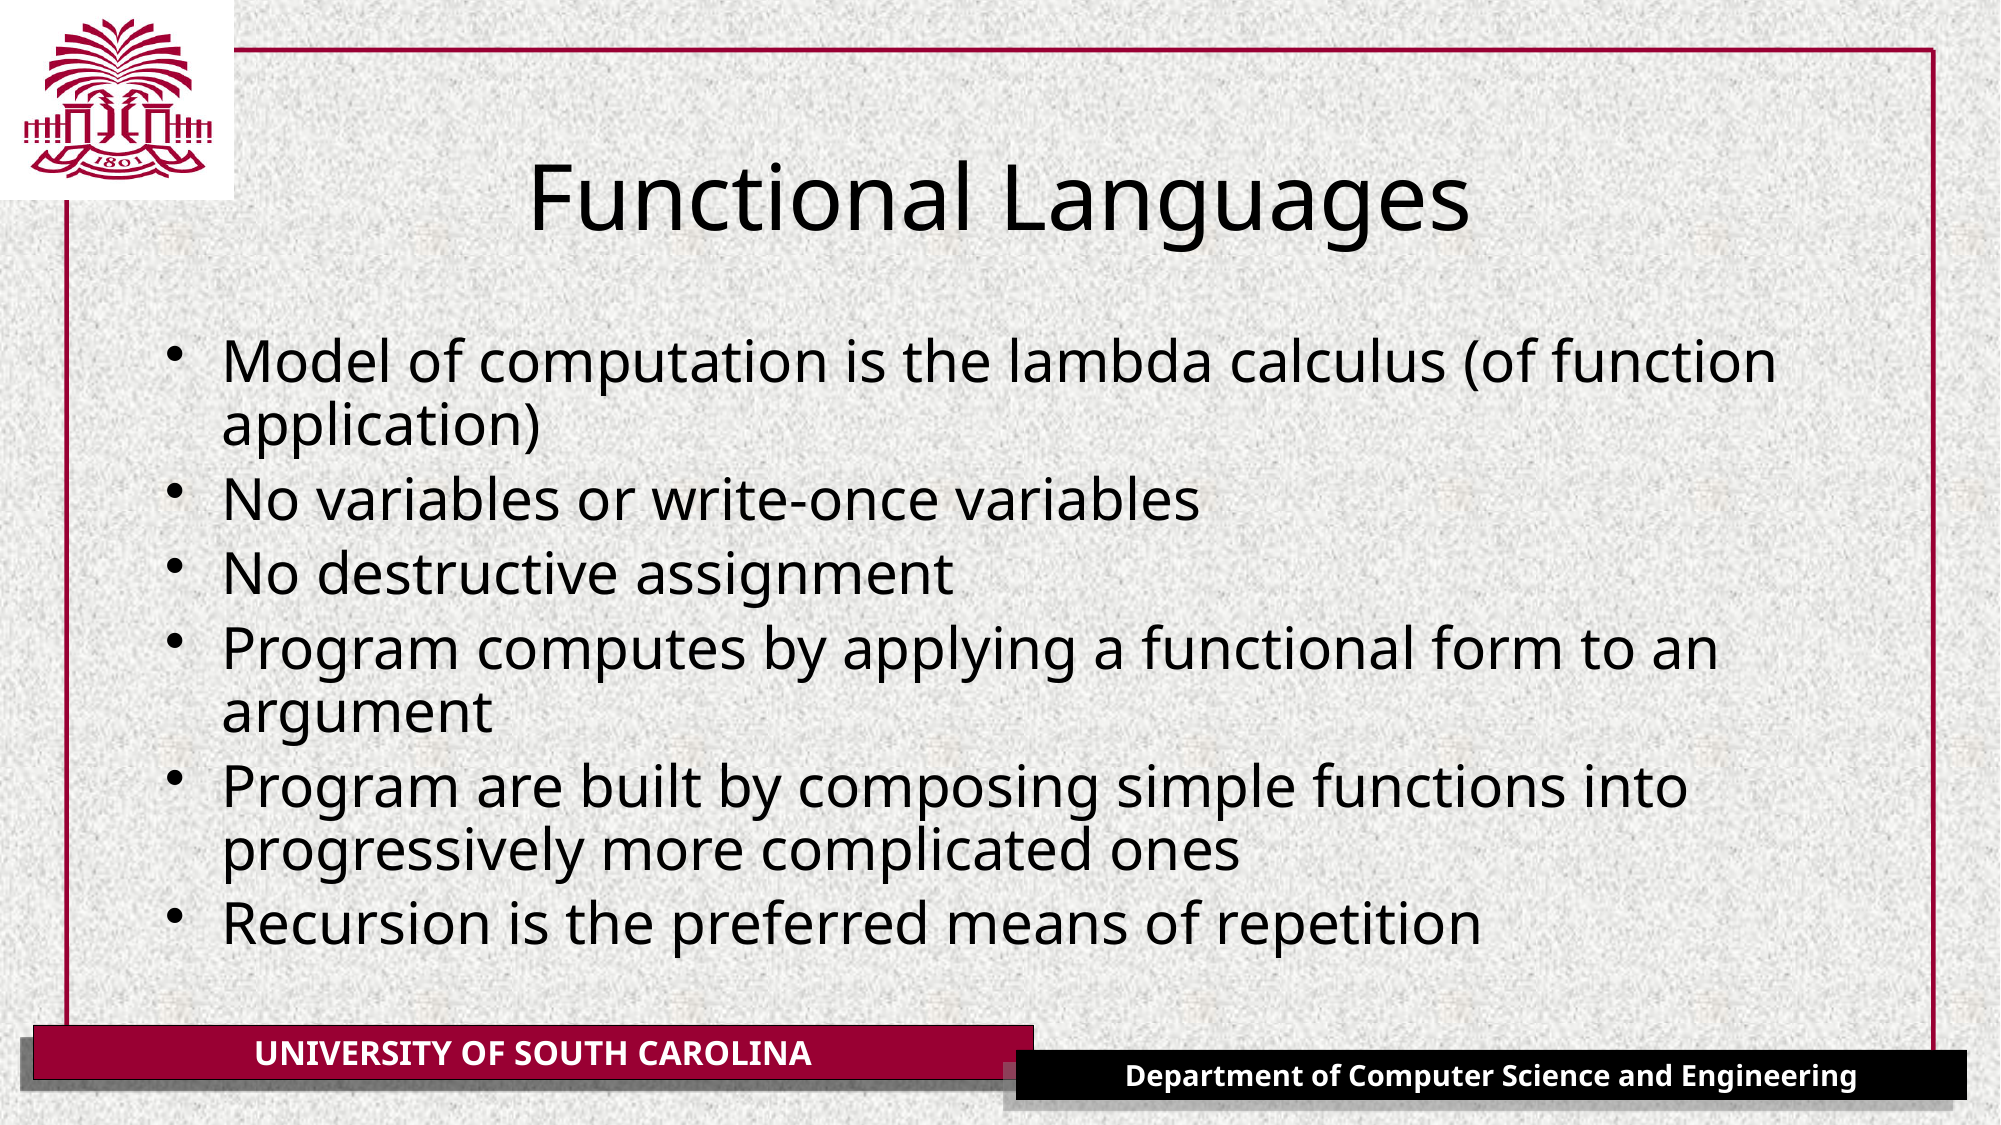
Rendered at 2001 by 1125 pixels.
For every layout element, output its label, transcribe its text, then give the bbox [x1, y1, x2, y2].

title Functional Languages [150, 99, 1850, 288]
list Model of computation is the lambda calculus (of function application) No variables or write-once variables No destructive assignment Program computes by applying a functional form to an argument Program are built by composing simple functions into progressively more complicated ones Recursion is the preferred means of repetition [150, 324, 1850, 1000]
picture [0, 0, 2001, 1125]
